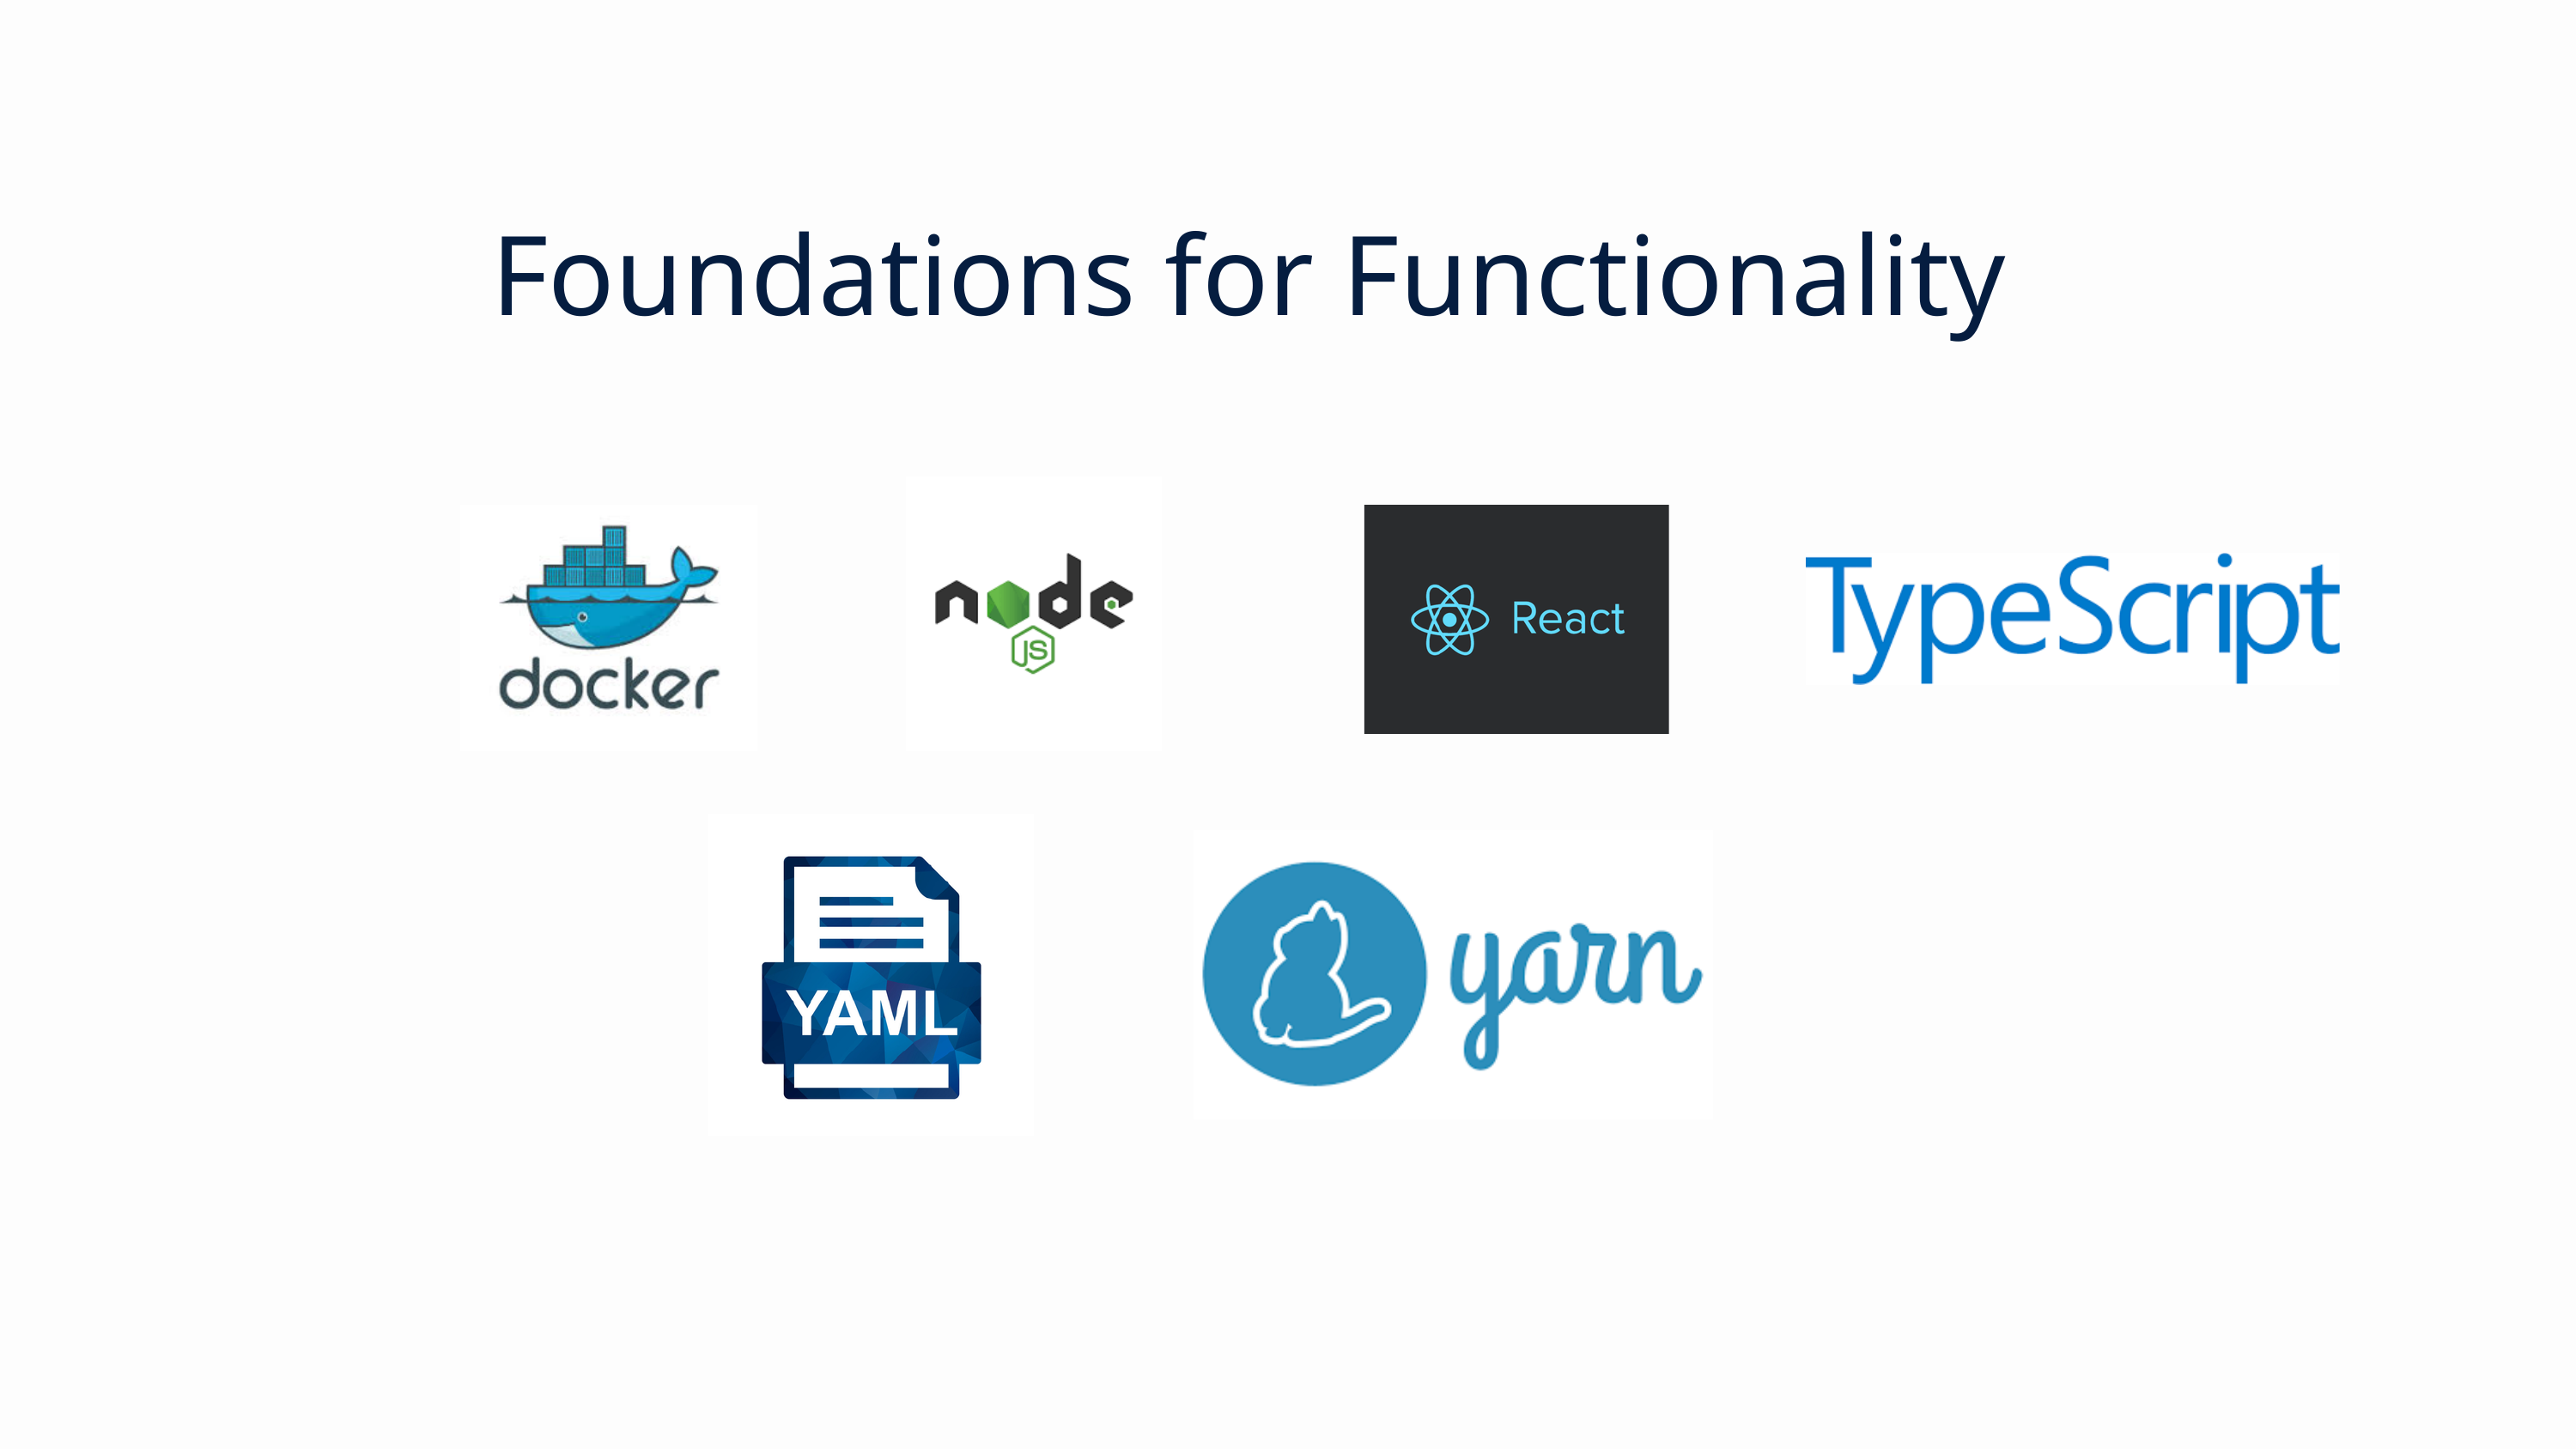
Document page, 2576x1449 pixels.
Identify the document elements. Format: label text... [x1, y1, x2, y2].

text_box [1364, 505, 1669, 734]
text_box Foundations for Functionality [304, 183, 2193, 337]
text_box [1193, 830, 1714, 1119]
text_box [906, 476, 1163, 751]
text_box [1806, 553, 2340, 685]
text_box [708, 814, 1035, 1136]
text_box [459, 505, 758, 751]
